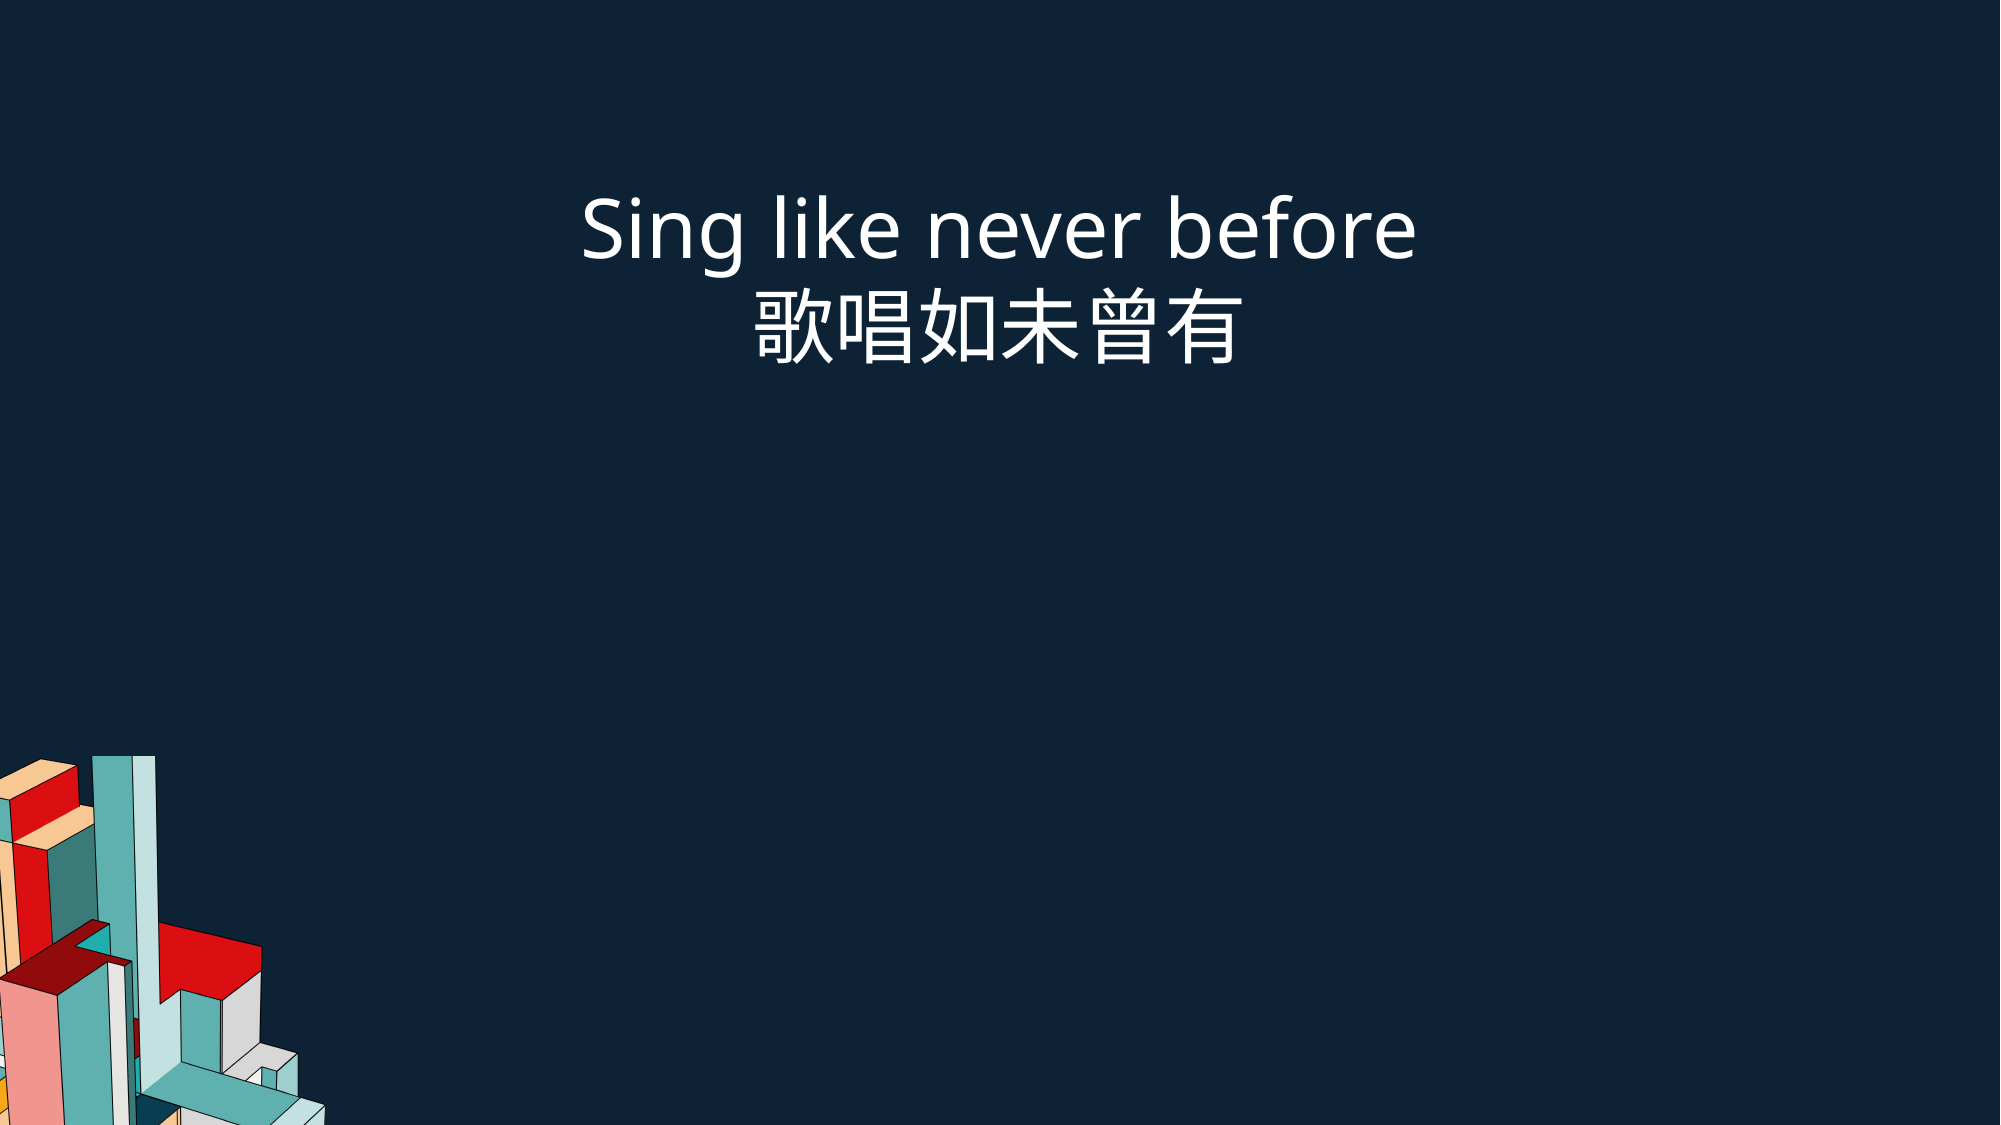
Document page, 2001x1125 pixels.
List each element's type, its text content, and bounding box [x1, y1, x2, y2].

picture [0, 756, 326, 1125]
text_box Sing like never before 歌唱如未曾有 [99, 168, 1900, 382]
